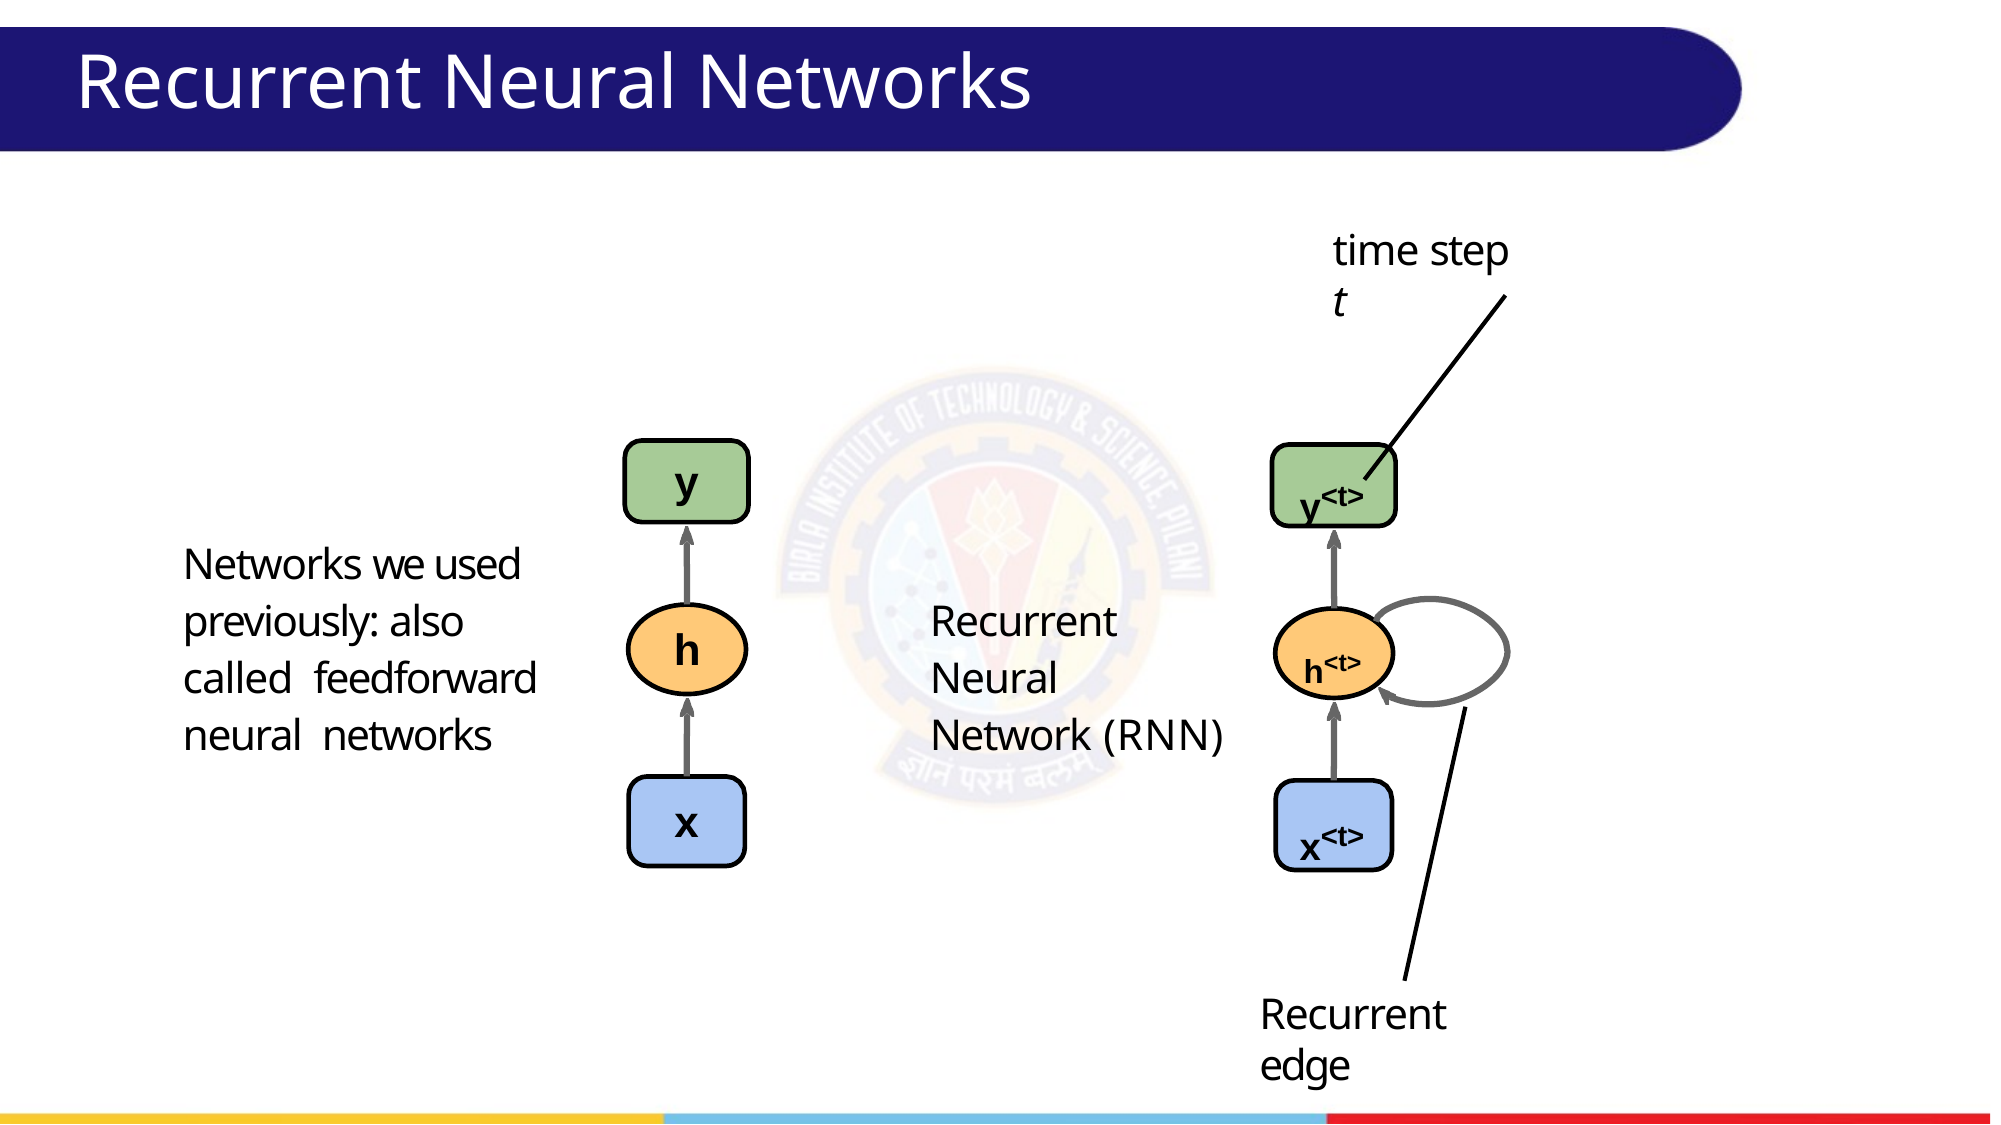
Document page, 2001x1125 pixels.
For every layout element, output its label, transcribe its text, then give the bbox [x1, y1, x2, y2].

text_box [628, 776, 745, 866]
text_box [1378, 687, 1396, 705]
picture [0, 27, 1991, 1124]
text_box [1275, 617, 1299, 690]
text_box [1275, 780, 1392, 870]
text_box [1375, 598, 1508, 705]
text_box [1326, 530, 1342, 549]
text_box time step t [1331, 221, 1529, 326]
text_box [1373, 444, 1388, 467]
text_box h<t> [1299, 612, 1370, 690]
text_box [624, 440, 749, 523]
text_box [1300, 690, 1368, 698]
text_box Recurrent edge [1257, 985, 1529, 1089]
text_box Recurrent Neural Network (RNN) [928, 586, 1234, 760]
text_box y<t> [1295, 439, 1373, 529]
text_box [1271, 444, 1295, 527]
text_box [1311, 608, 1358, 612]
text_box [679, 698, 695, 717]
text_box [1373, 448, 1396, 527]
text_box [1370, 617, 1384, 689]
text_box x<t> [1295, 779, 1373, 868]
title Recurrent Neural Networks [75, 34, 1884, 125]
text_box y [672, 451, 701, 506]
text_box [679, 526, 694, 545]
text_box x [672, 791, 701, 846]
text_box h [672, 619, 703, 674]
text_box [1326, 702, 1342, 721]
text_box Networks we used previously: also called feedforward neural networks [181, 529, 566, 759]
text_box [628, 604, 747, 695]
